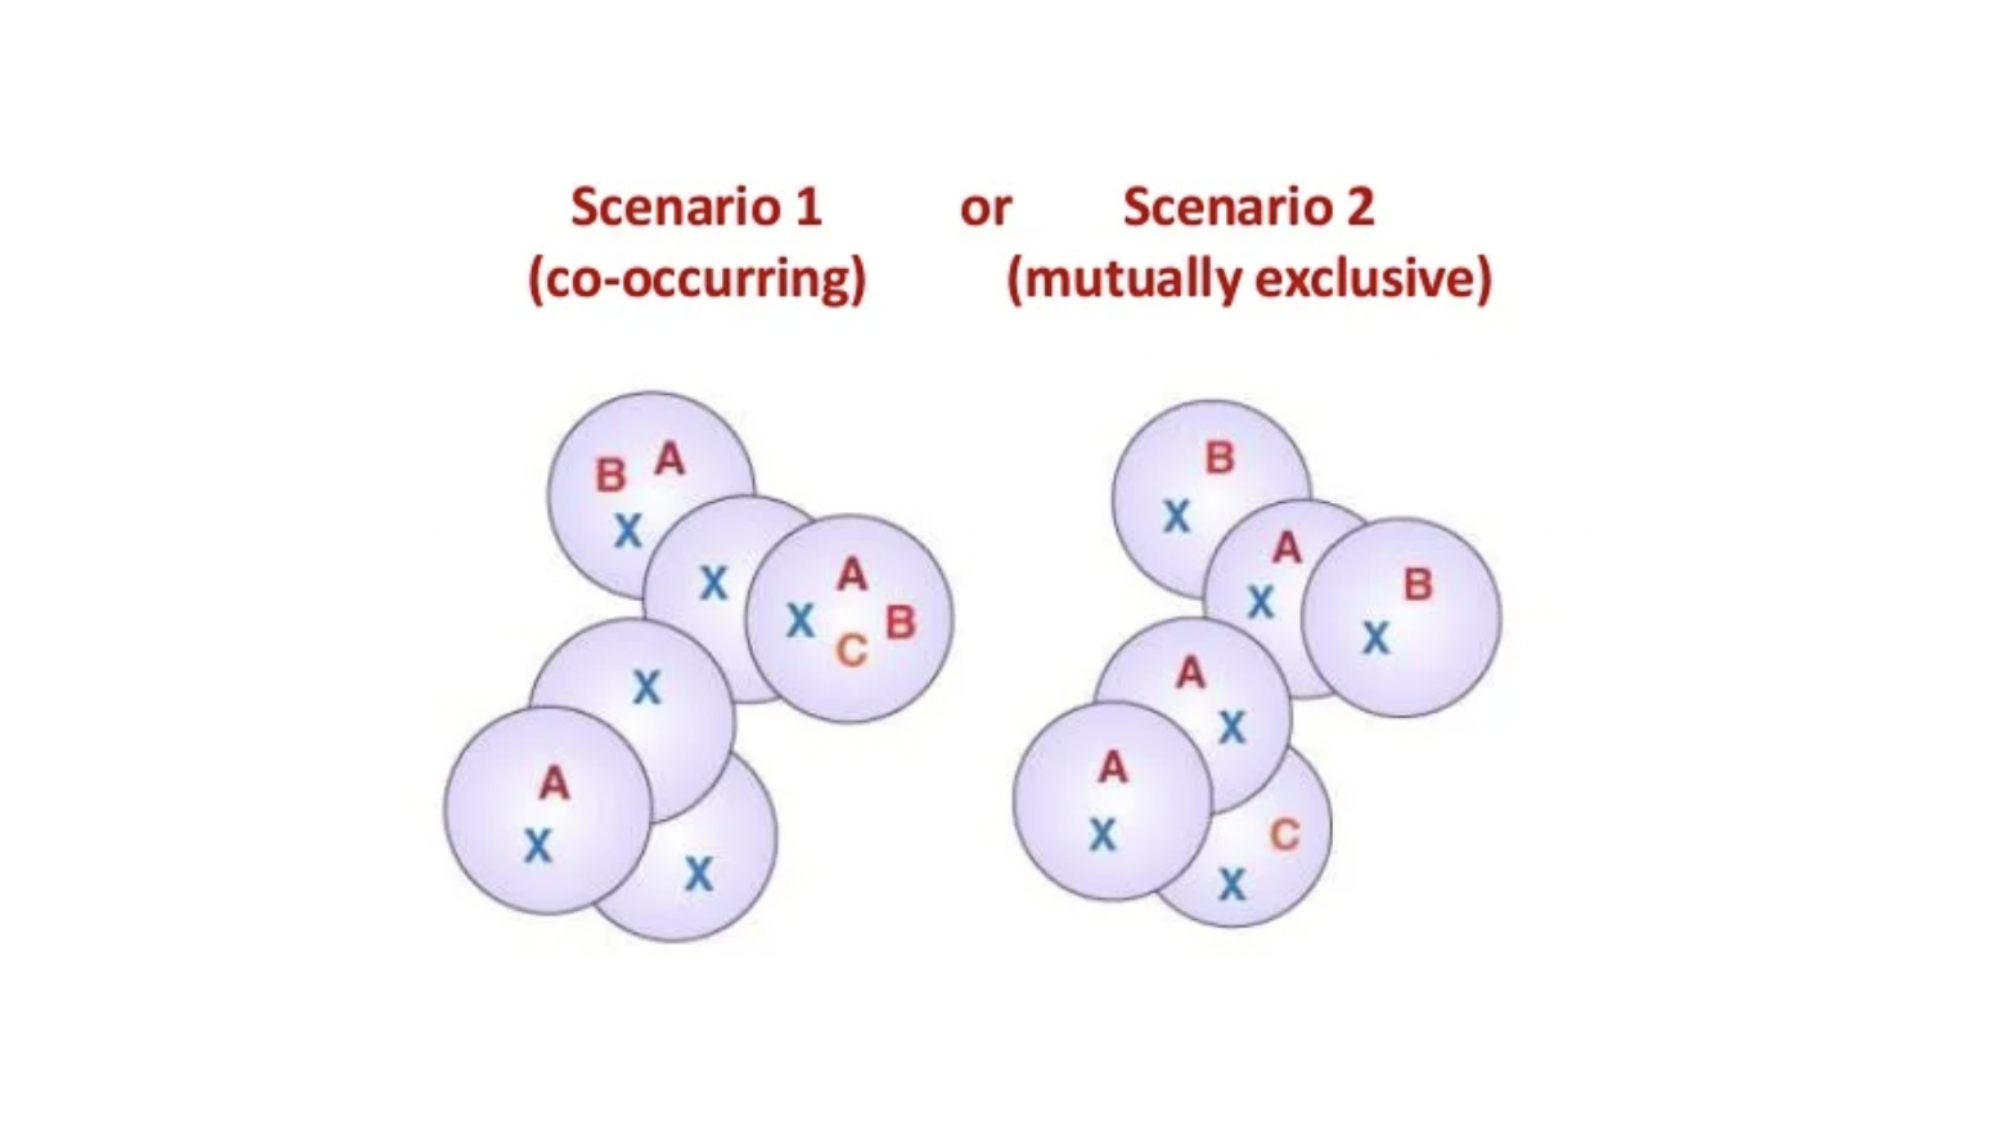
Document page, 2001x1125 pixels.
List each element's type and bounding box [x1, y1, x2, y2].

picture [406, 116, 1594, 1009]
